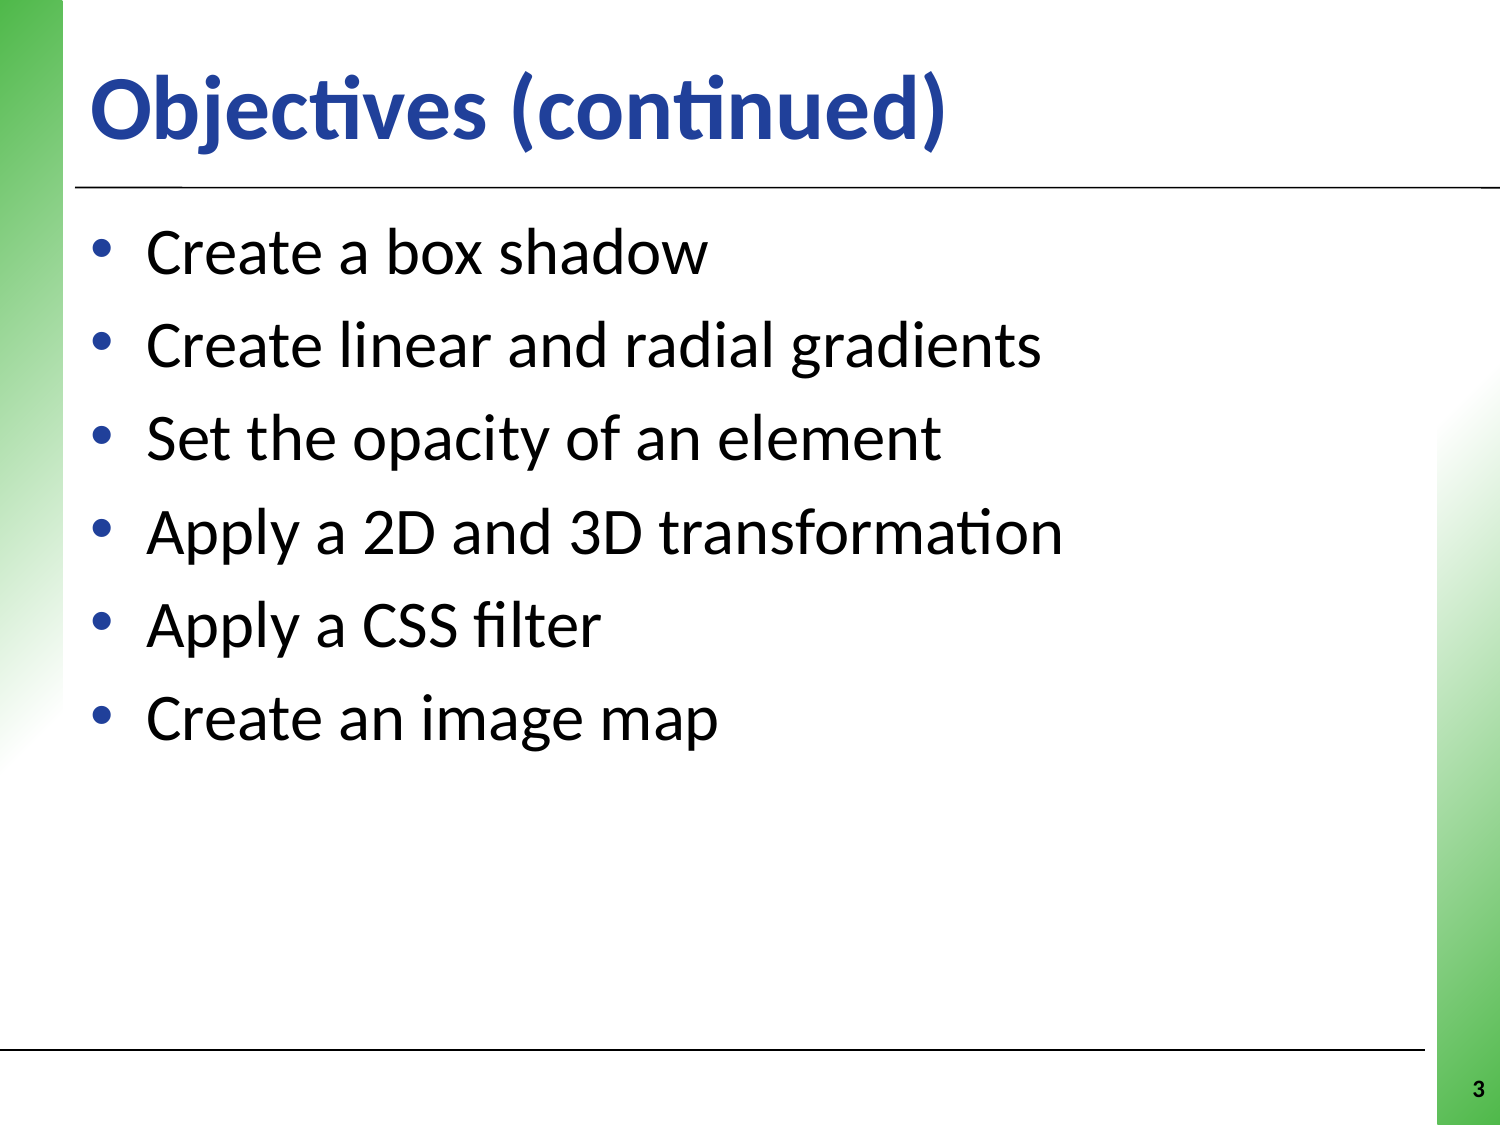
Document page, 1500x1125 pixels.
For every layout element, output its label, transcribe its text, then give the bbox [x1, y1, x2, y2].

slide_number 3 [1412, 1050, 1500, 1125]
list Create a box shadow Create linear and radial gradients Set the opacity of an element Apply a 2D and 3D transformation Apply a CSS filter Create an image map [74, 199, 1438, 1006]
title Objectives (continued) [74, 24, 1438, 181]
